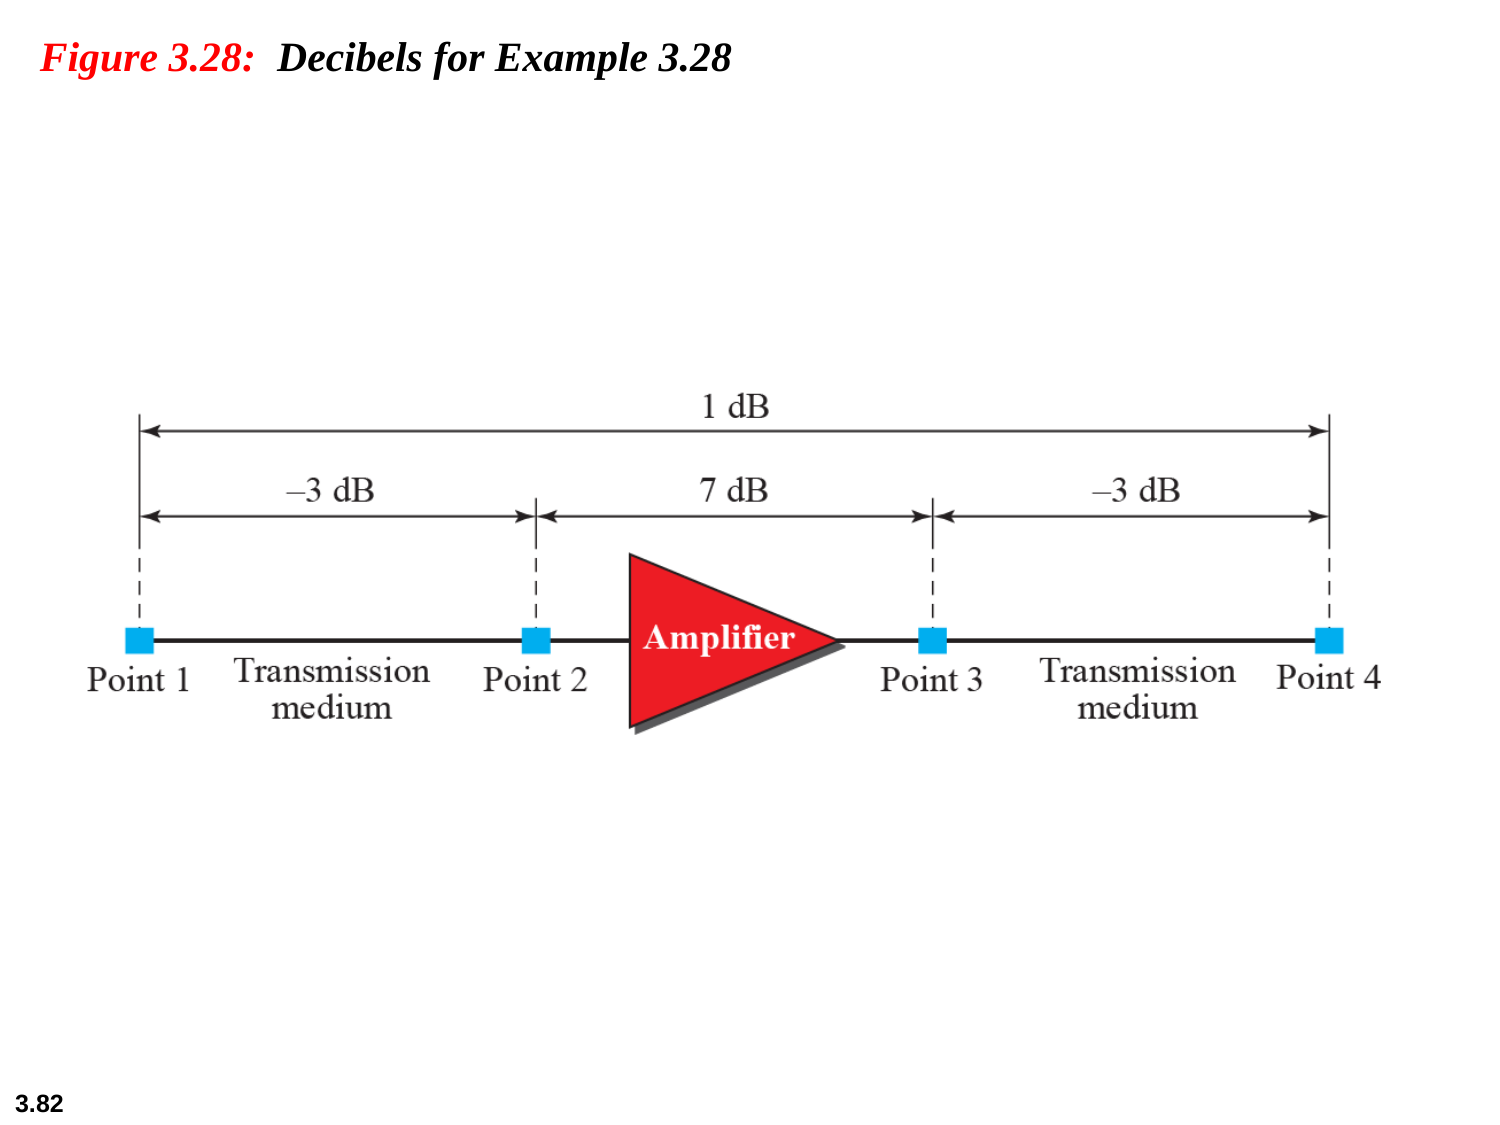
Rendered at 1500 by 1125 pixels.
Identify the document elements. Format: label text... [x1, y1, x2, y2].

picture [87, 387, 1382, 736]
text_box Figure 3.28: Decibels for Example 3.28 [24, 22, 1363, 87]
text_box 3.‹#› [0, 1049, 313, 1125]
